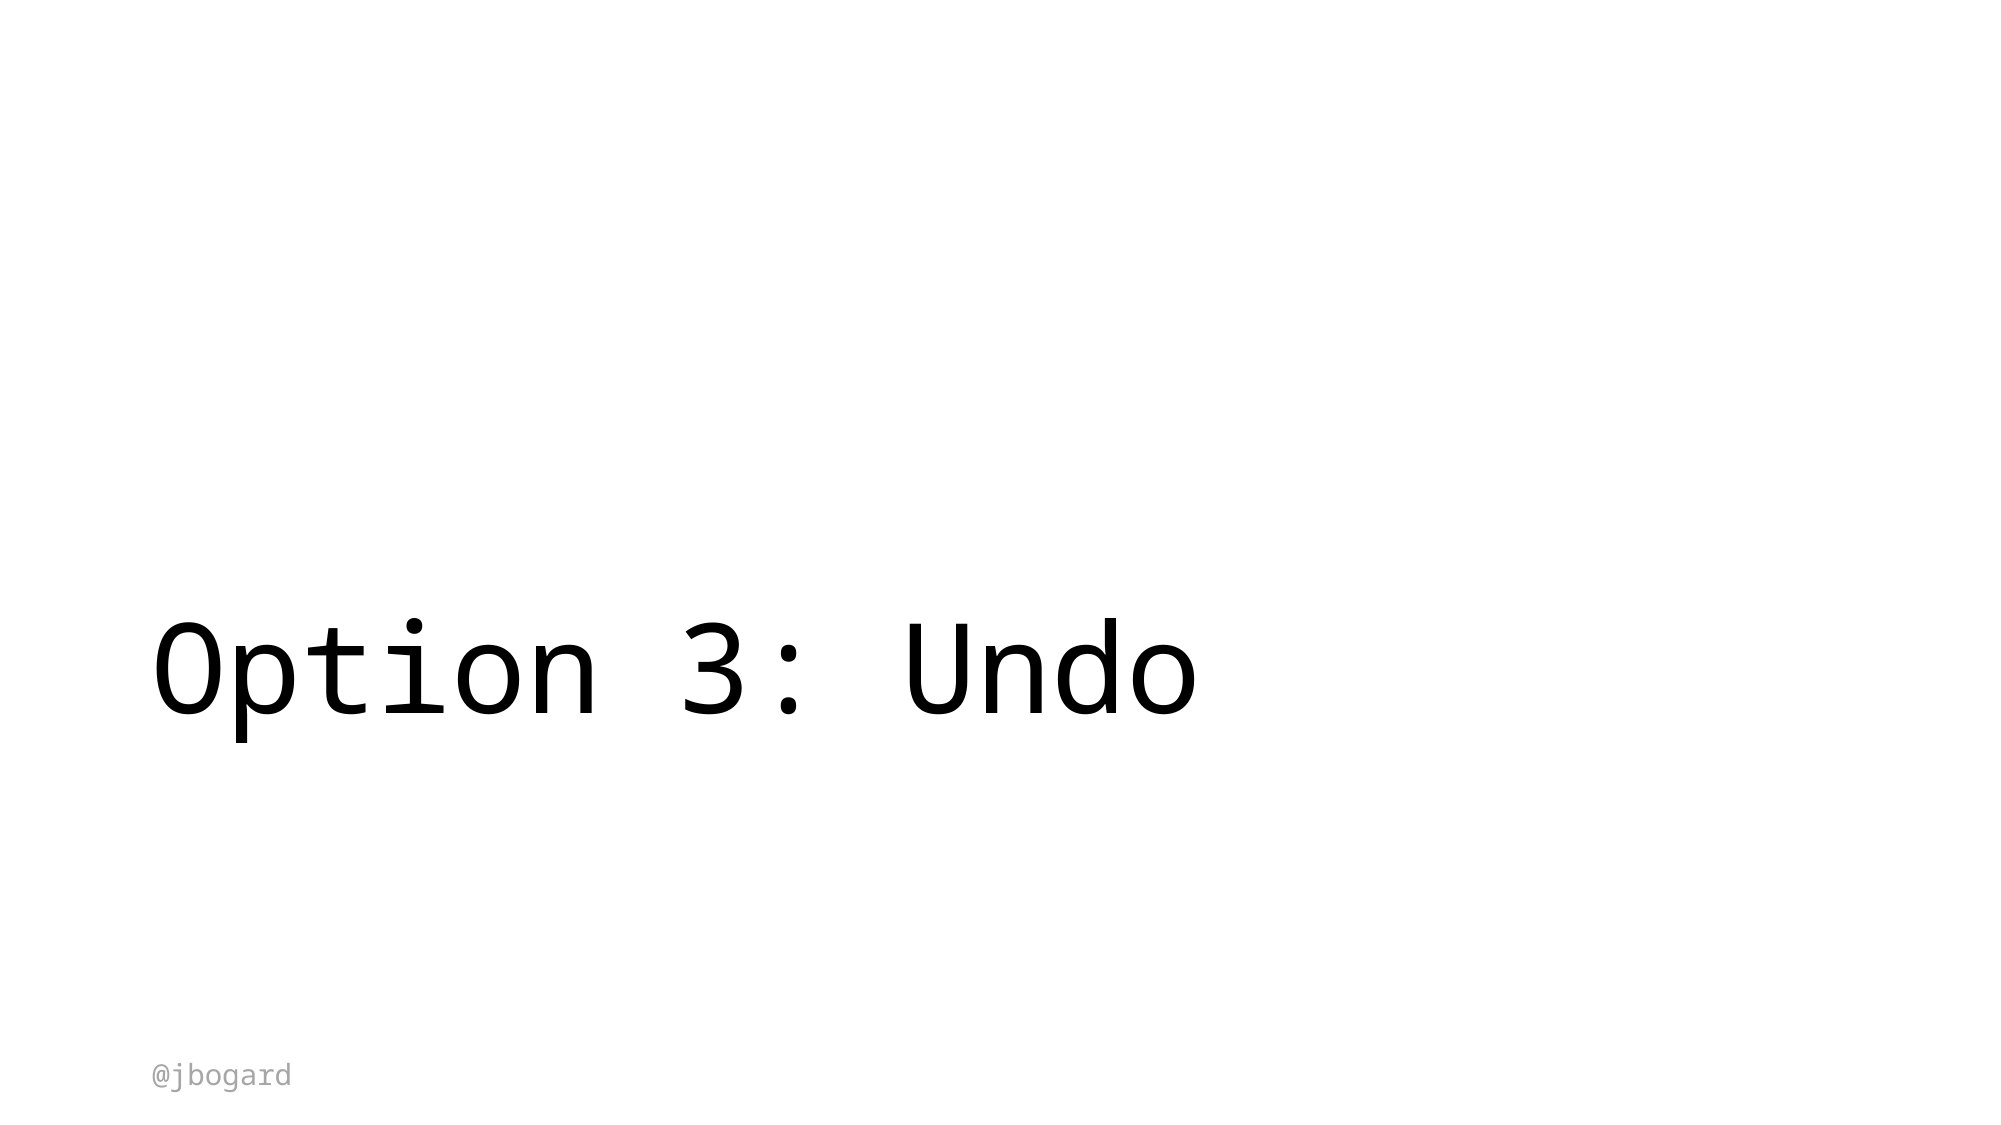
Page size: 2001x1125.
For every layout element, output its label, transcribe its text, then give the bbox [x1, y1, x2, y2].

title Option 3: Undo [136, 280, 1862, 749]
